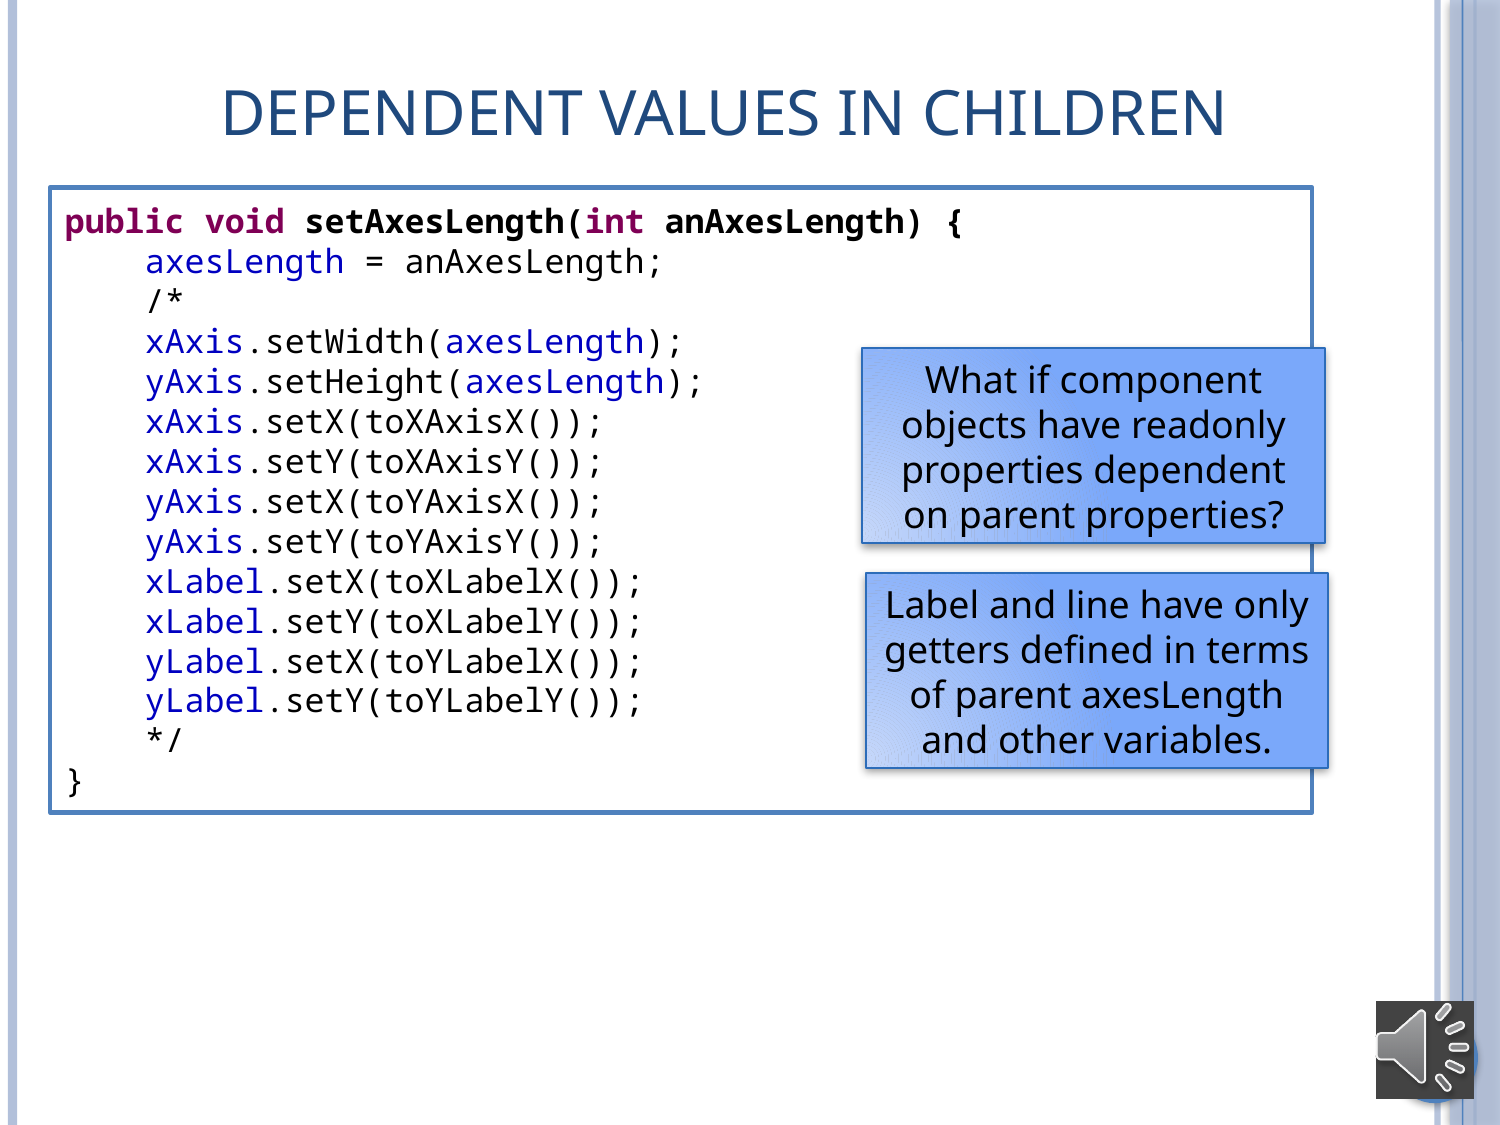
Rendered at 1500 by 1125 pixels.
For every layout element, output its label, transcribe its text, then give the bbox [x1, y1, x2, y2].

text_box public void setAxesLength(int anAxesLength) { axesLength = anAxesLength; /* xAxis.setWidth(axesLength); yAxis.setHeight(axesLength); xAxis.setX(toXAxisX()); xAxis.setY(toXAxisY()); yAxis.setX(toYAxisX()); yAxis.setY(toYAxisY()); xLabel.setX(toXLabelX()); xLabel.setY(toXLabelY()); yLabel.setX(toYLabelX()); yLabel.setY(toYLabelY()); */ } [48, 185, 1314, 815]
title Dependent Values in Children [75, 45, 1375, 175]
picture [1374, 999, 1476, 1101]
text_box What if component objects have readonly properties dependent on parent properties? [861, 347, 1326, 544]
text_box Label and line have only getters defined in terms of parent axesLength and other variables. [865, 572, 1329, 769]
